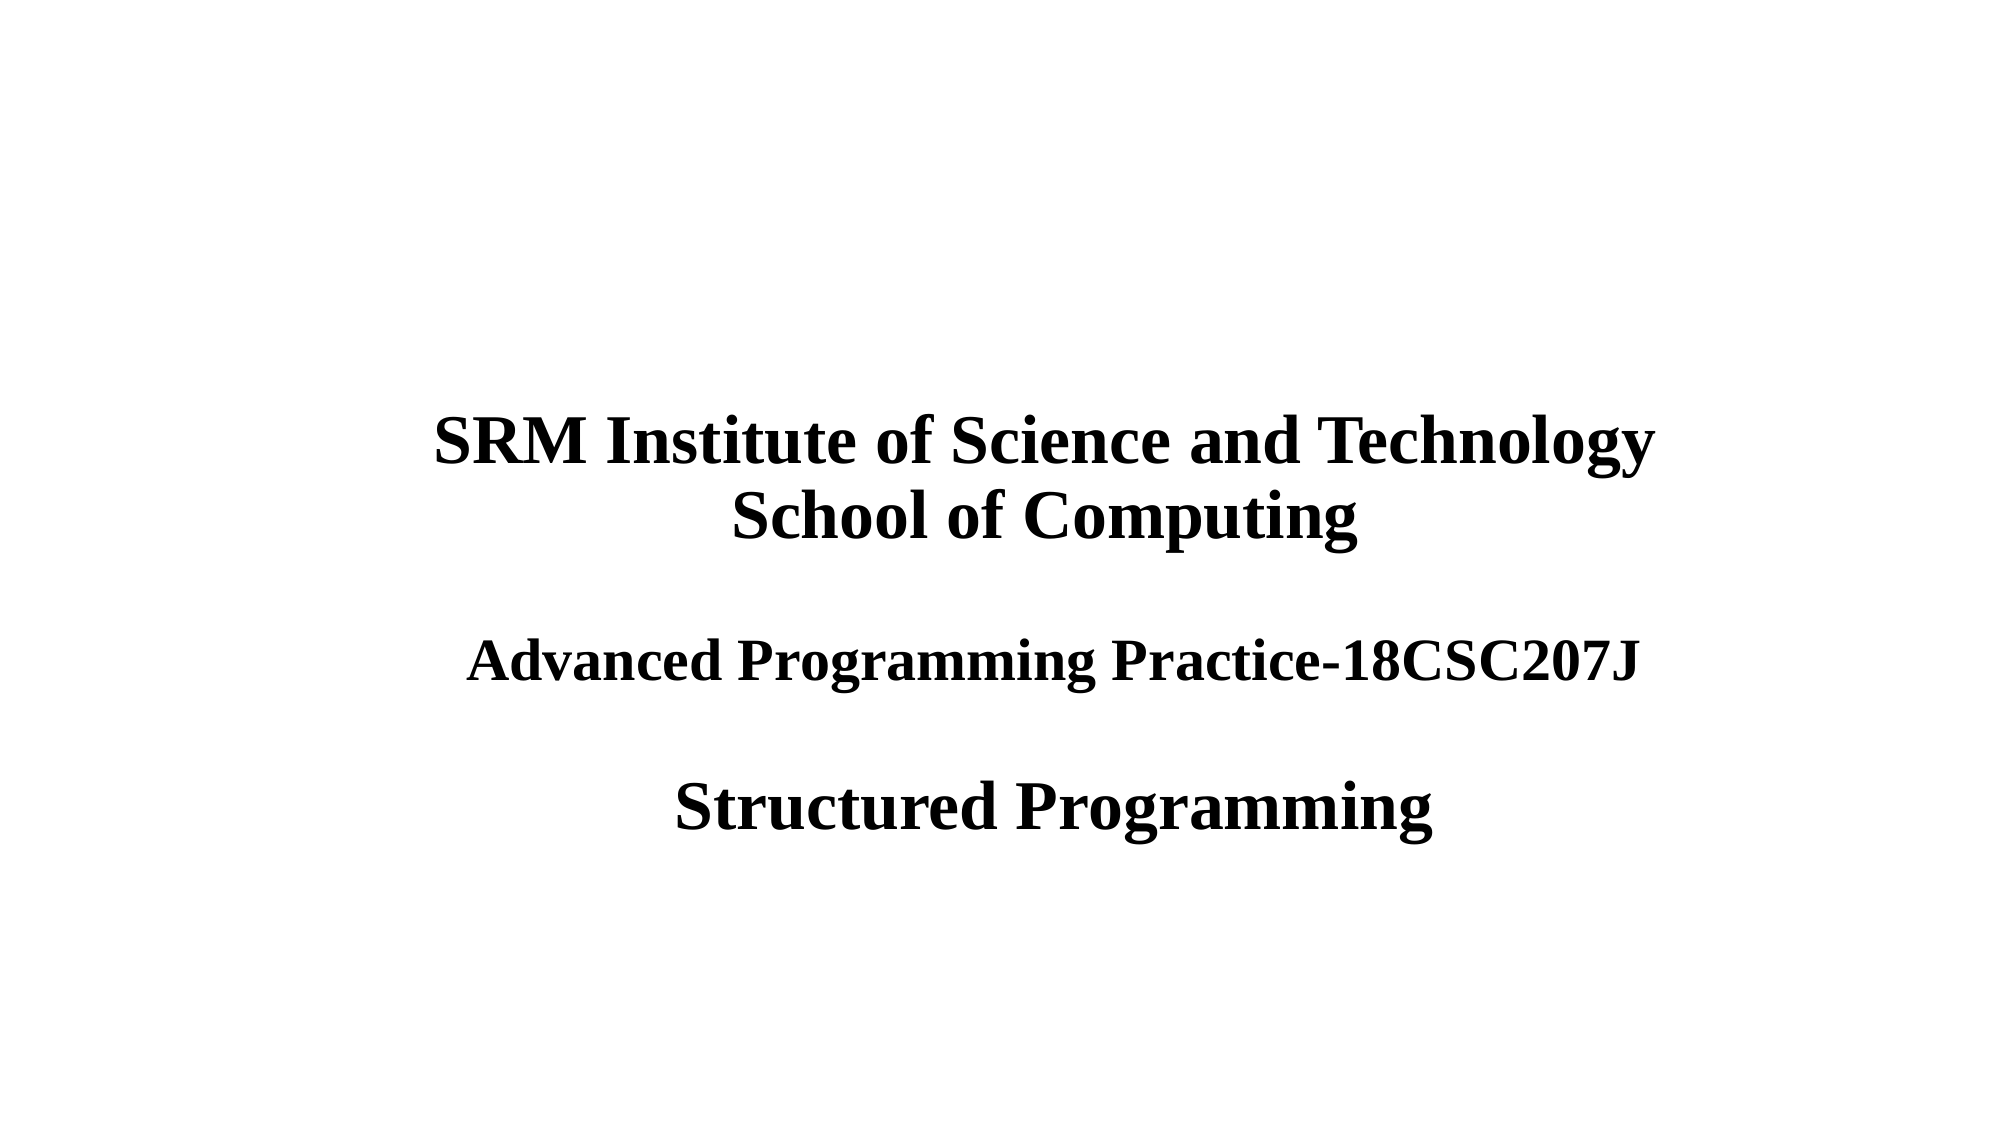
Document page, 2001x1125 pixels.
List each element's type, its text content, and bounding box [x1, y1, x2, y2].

title SRM Institute of Science and Technology School of Computing Advanced Programming Practice-18CSC207J Structured Programming [157, 98, 1952, 969]
